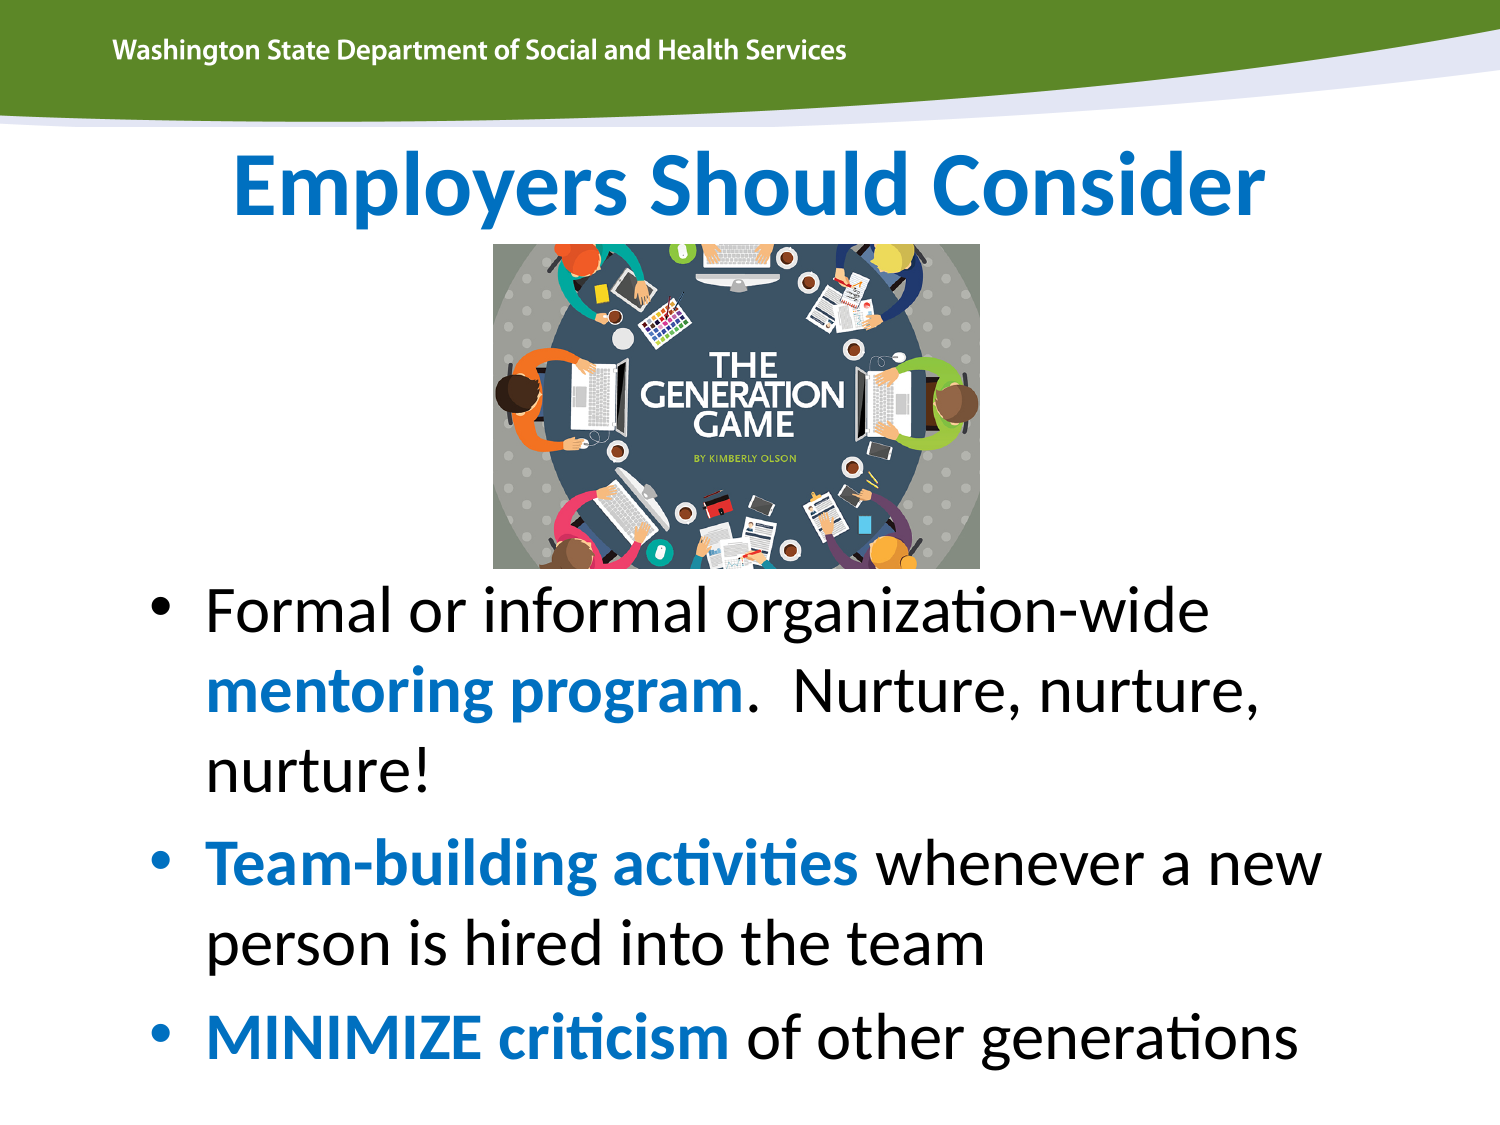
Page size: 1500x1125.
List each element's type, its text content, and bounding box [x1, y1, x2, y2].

picture [0, 0, 1500, 127]
title Employers Should Consider [75, 135, 1425, 273]
picture [493, 243, 980, 569]
list Formal or informal organization-wide mentoring program. Nurture, nurture, nurture! Team-building activities whenever a new person is hired into the team MINIMIZE criticism of other generations [134, 558, 1366, 1100]
